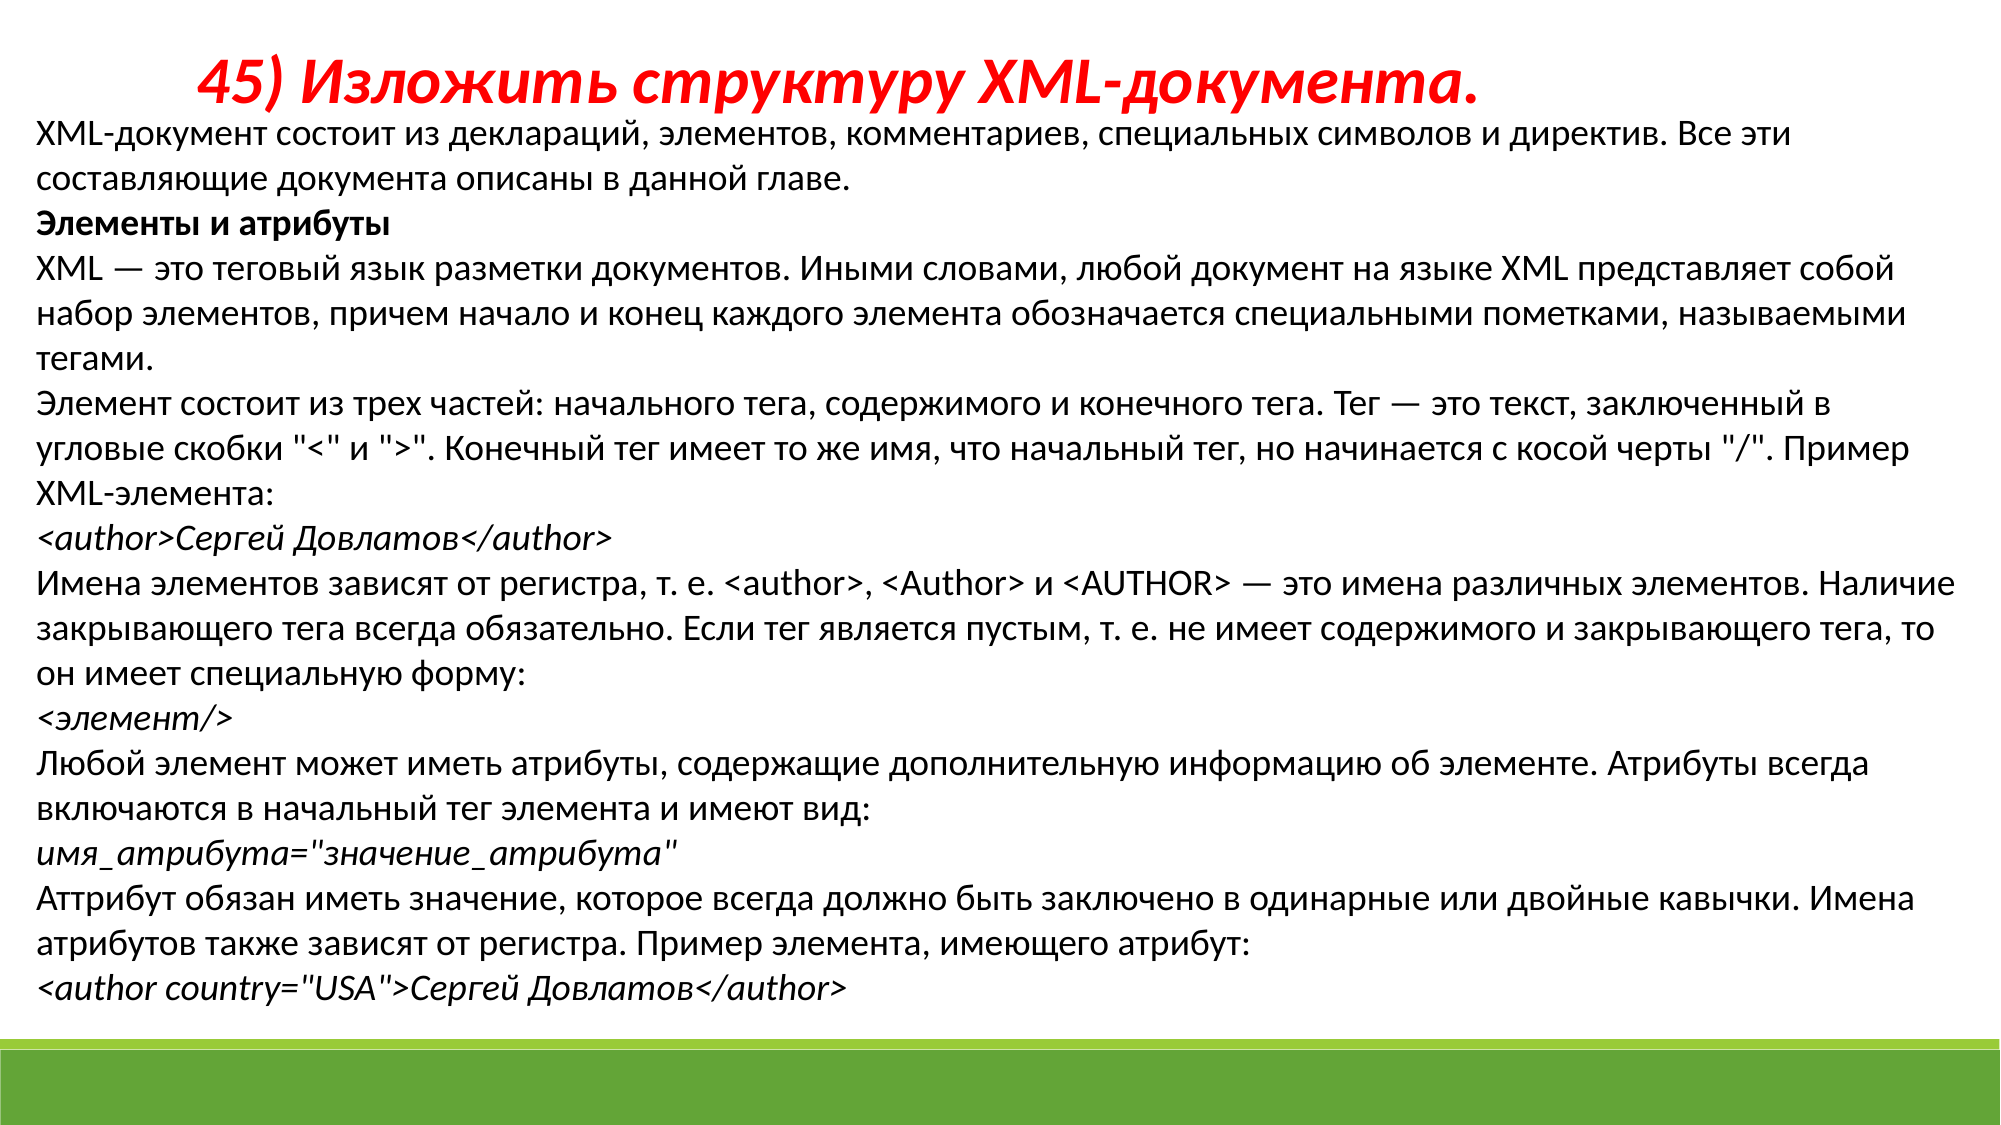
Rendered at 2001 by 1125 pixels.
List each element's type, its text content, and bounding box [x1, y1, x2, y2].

text_box XML-документ состоит из деклараций, элементов, комментариев, специальных символов и директив. Все эти составляющие документа описаны в данной главе. Элементы и атрибуты XML — это теговый язык разметки документов. Иными словами, любой документ на языке XML представляет собой набор элементов, причем начало и конец каждого элемента обозначается специальными пометками, называемыми тегами. Элемент состоит из трех частей: начального тега, содержимого и конечного тега. Тег — это текст, заключенный в угловые скобки "<" и ">". Конечный тег имеет то же имя, что начальный тег, но начинается с косой черты "/". Пример XML-элемента: <author>Сергей Довлатов</author> Имена элементов зависят от регистра, т. е. <author>, <Author> и <AUTHOR> — это имена различных элементов. Наличие закрывающего тега всегда обязательно. Если тег является пустым, т. е. не имеет содержимого и закрывающего тега, то он имеет специальную форму: <элемент/> Любой элемент может иметь атрибуты, содержащие дополнительную информацию об элементе. Атрибуты всегда включаются в начальный тег элемента и имеют вид: имя_атрибута="значение_атрибута" Аттрибут обязан иметь значение, которое всегда должно быть заключено в одинарные или двойные кавычки. Имена атрибутов также зависят от регистра. Пример элемента, имеющего атрибут: <author country="USA">Сергей Довлатов</author> [21, 100, 1979, 1016]
text_box 45) Изложить структуру XML-документа. [181, 23, 1860, 100]
